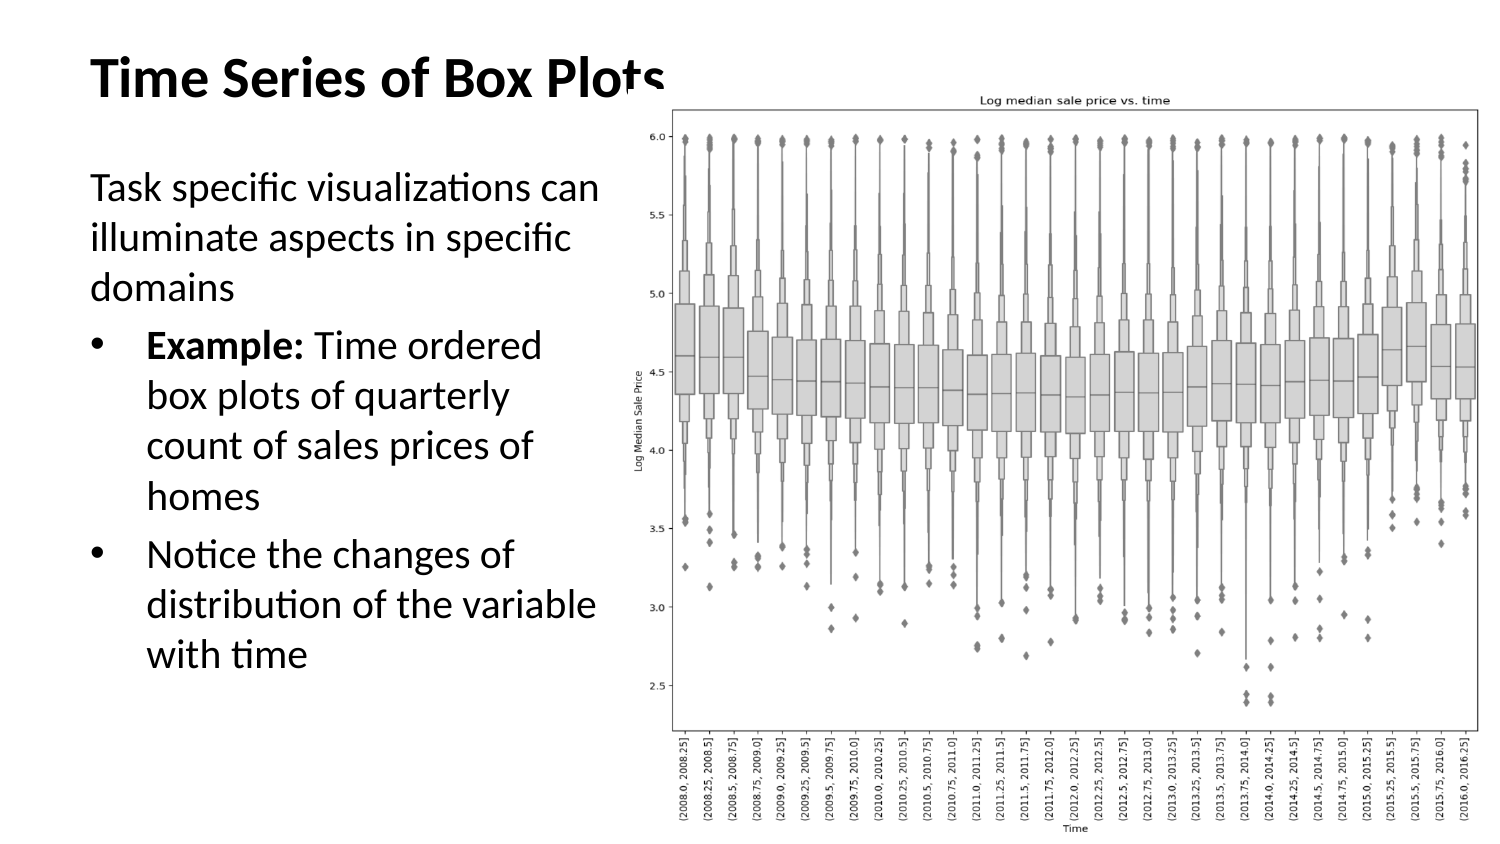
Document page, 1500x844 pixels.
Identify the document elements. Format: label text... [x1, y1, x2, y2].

picture [628, 89, 1485, 834]
title Time Series of Box Plots [75, 33, 1476, 117]
list Task specific visualizations can illuminate aspects in specific domains Example: Time ordered box plots of quarterly count of sales prices of homes Notice the changes of distribution of the variable with time [75, 151, 616, 820]
